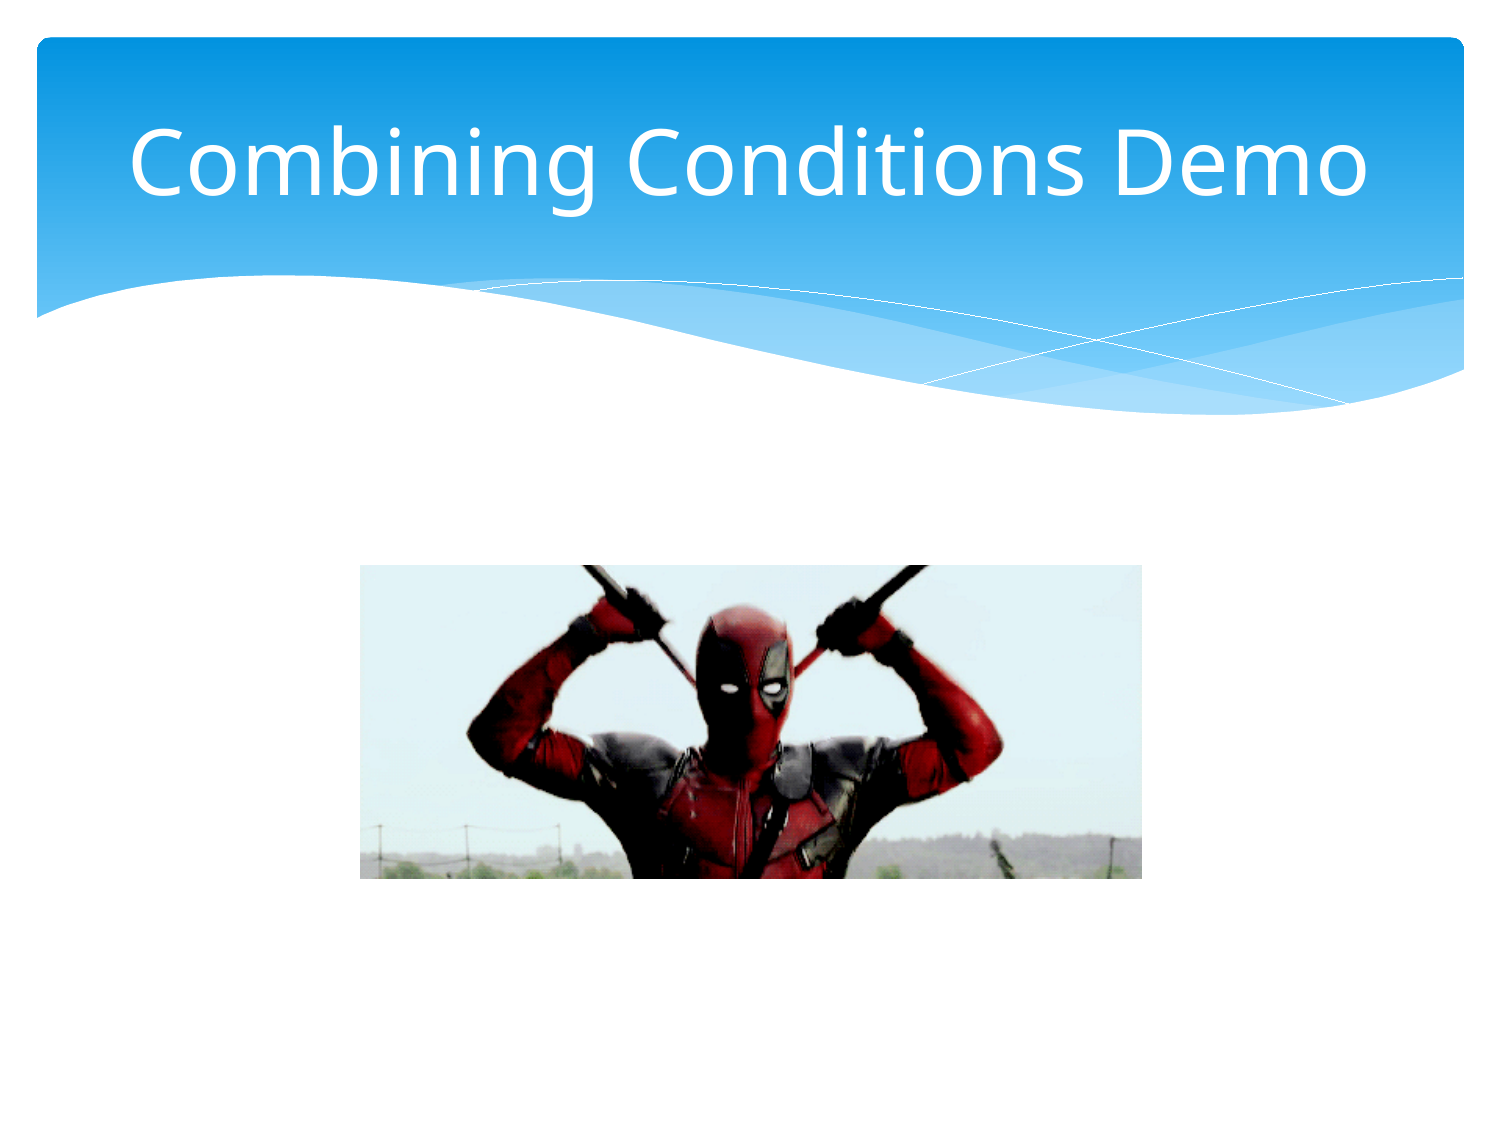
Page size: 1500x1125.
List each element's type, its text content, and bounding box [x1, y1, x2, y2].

title Combining Conditions Demo [75, 55, 1425, 261]
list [359, 565, 1142, 879]
